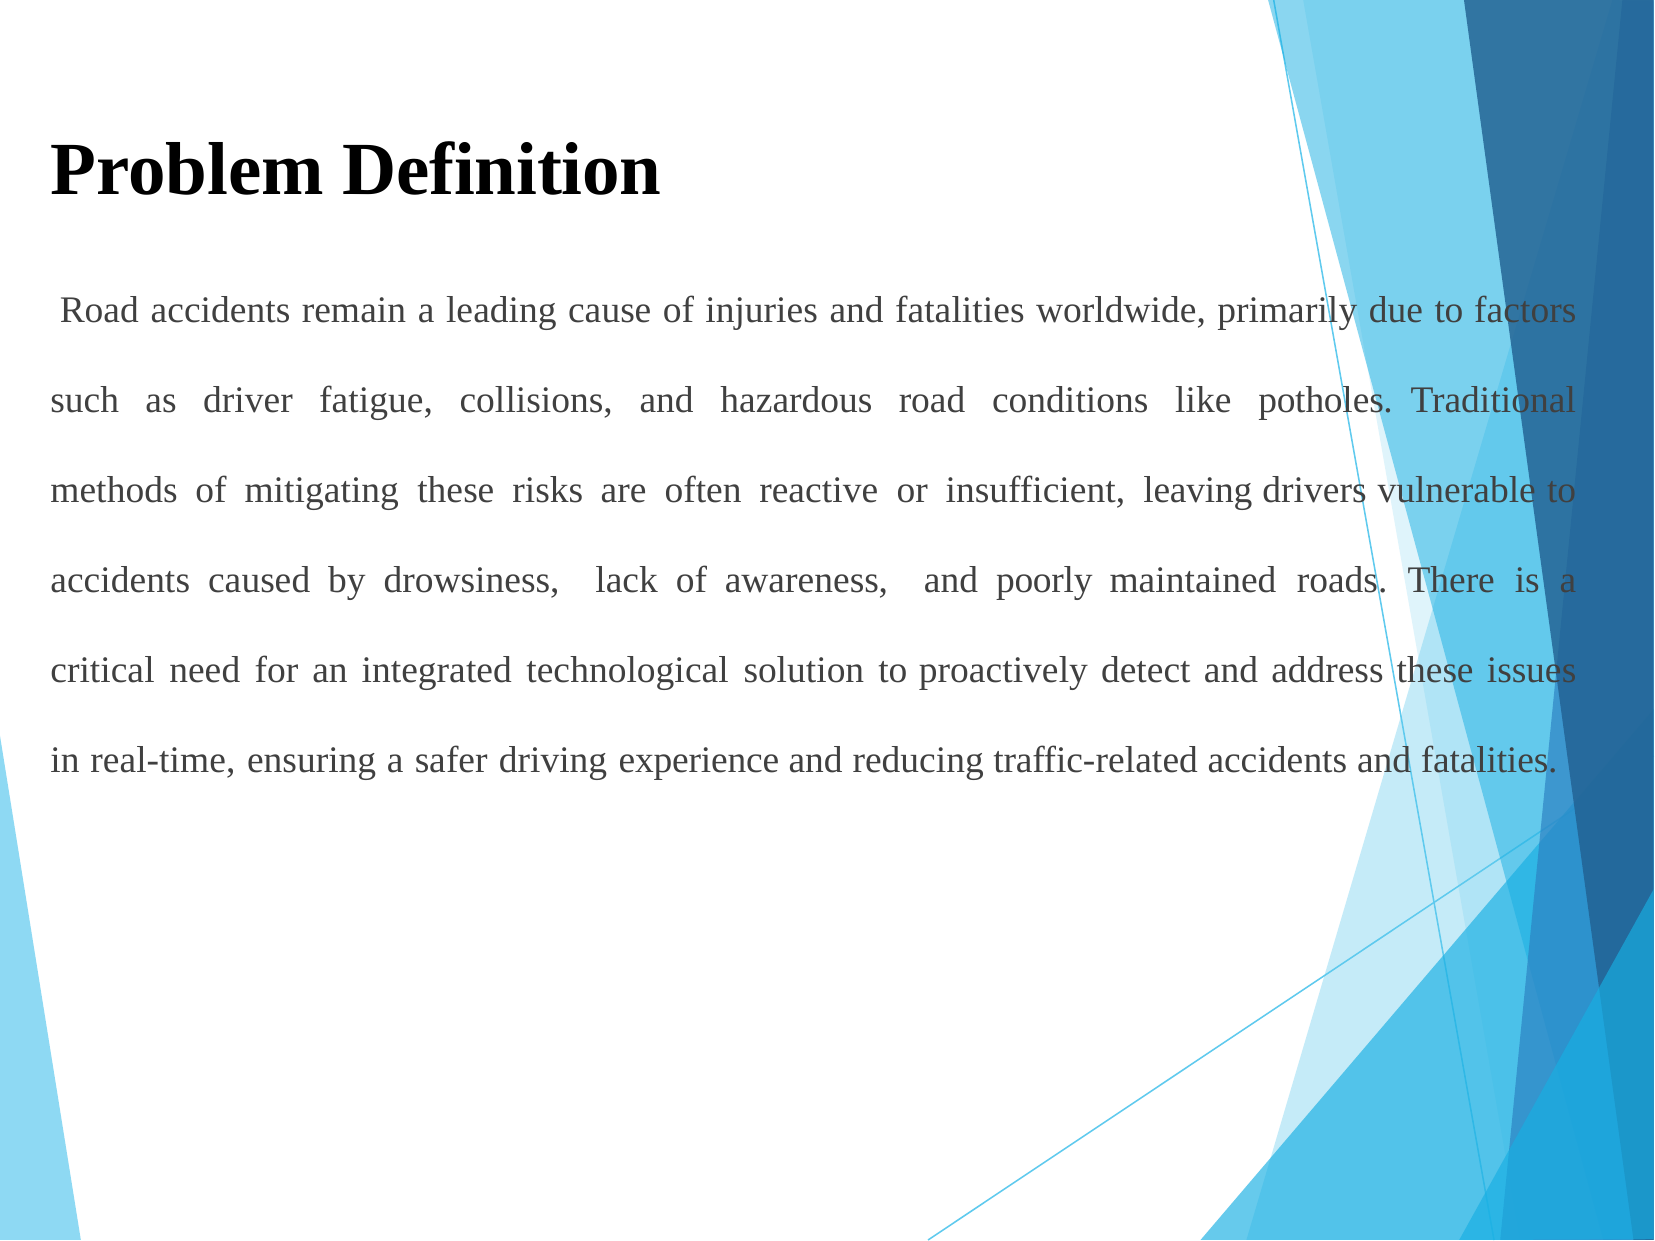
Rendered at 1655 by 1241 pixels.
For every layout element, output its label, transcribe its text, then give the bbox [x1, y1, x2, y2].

text_box Road accidents remain a leading cause of injuries and fatalities worldwide, primarily due to factors such as driver fatigue, collisions, and hazardous road conditions like potholes. Traditional methods of mitigating these risks are often reactive or insufficient, leaving drivers vulnerable to accidents caused by drowsiness, lack of awareness, and poorly maintained roads. There is a critical need for an integrated technological solution to proactively detect and address these issues in real-time, ensuring a safer driving experience and reducing traffic-related accidents and fatalities. [48, 237, 1578, 780]
title Problem Definition [48, 117, 666, 237]
